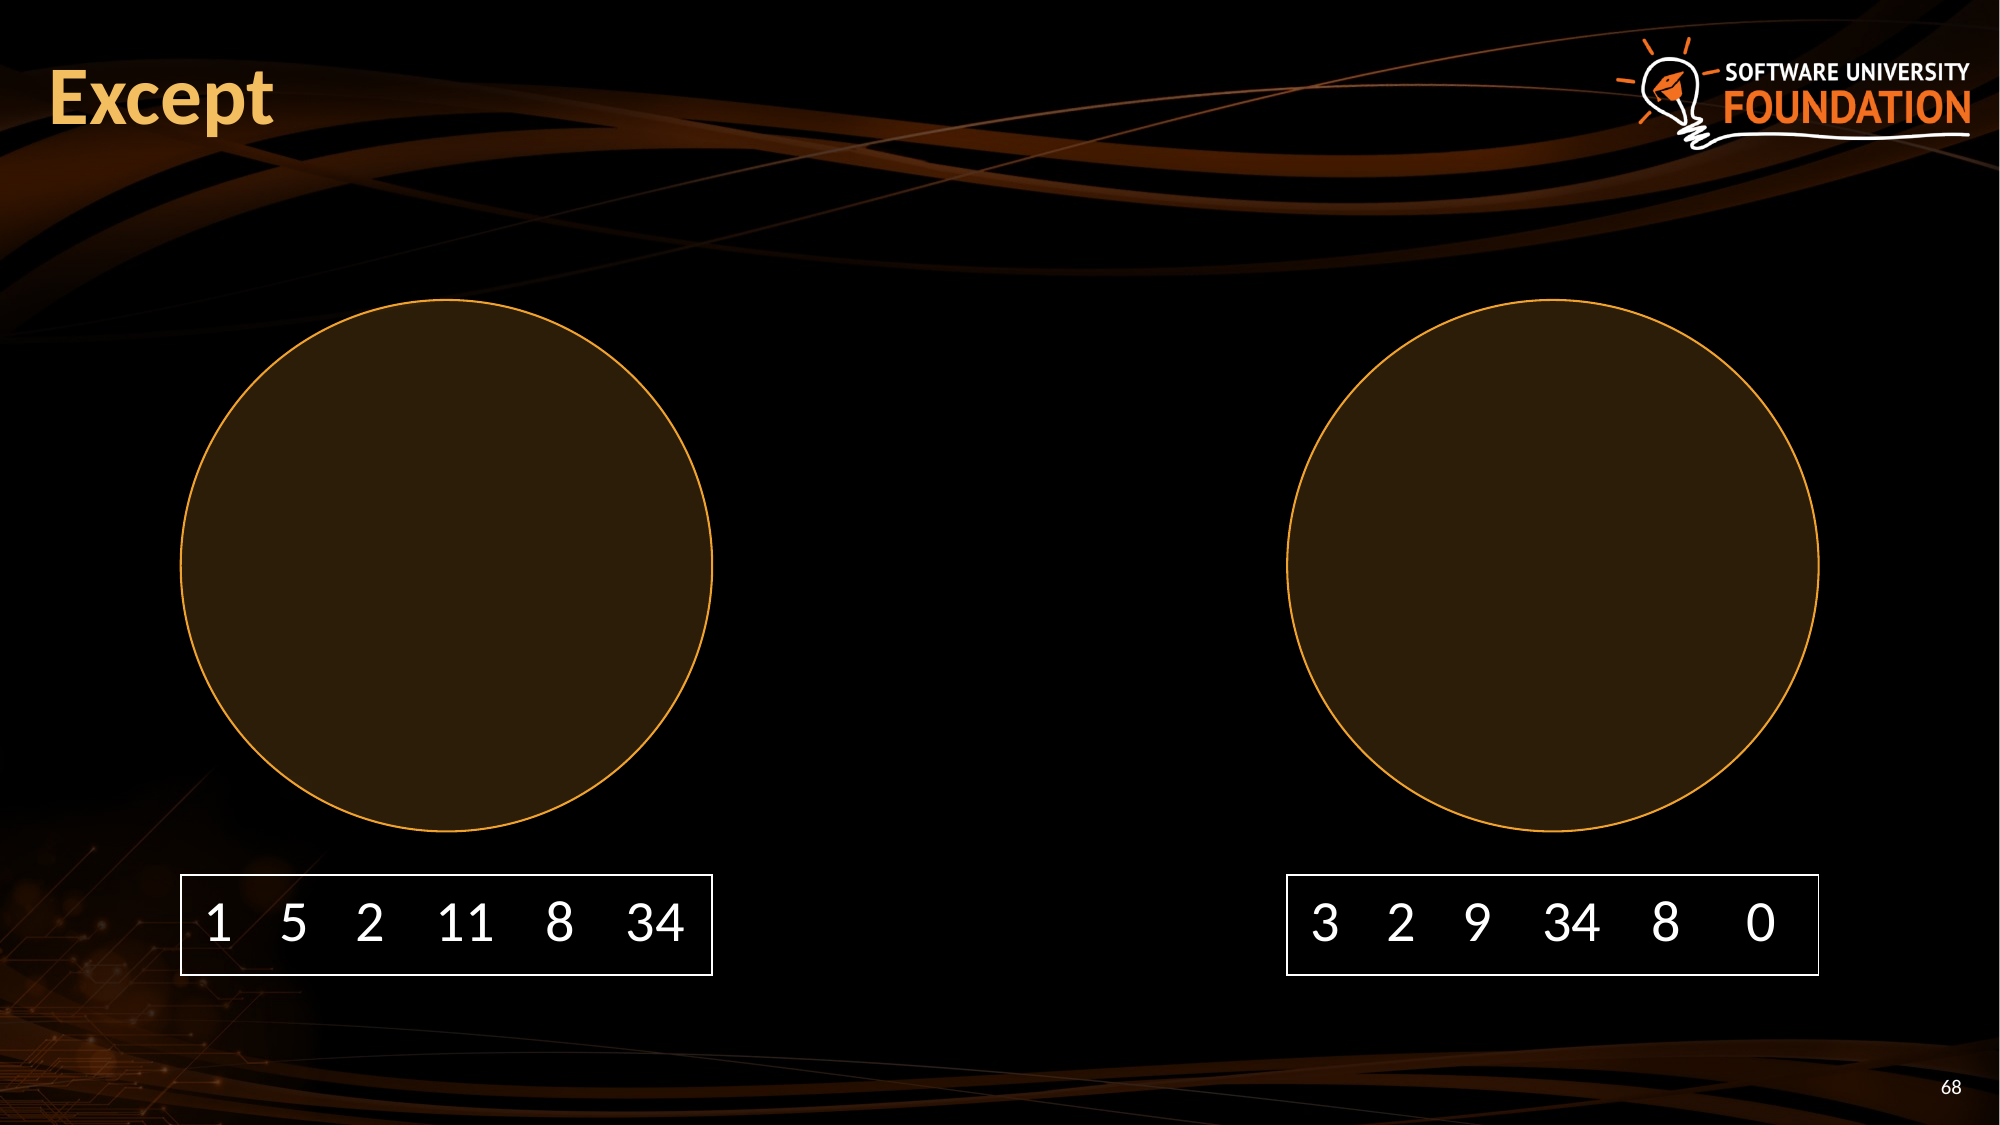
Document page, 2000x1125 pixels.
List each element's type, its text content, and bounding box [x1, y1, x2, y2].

table_header 2 [333, 876, 408, 974]
text_box [1286, 298, 1820, 833]
picture [0, 0, 2000, 1125]
slide_number 68 [1897, 1070, 1968, 1103]
table_header 5 [257, 876, 333, 974]
table_header 34 [1515, 876, 1629, 974]
table_header 3 [1288, 876, 1363, 974]
table_header 0 [1705, 876, 1818, 974]
text_box [179, 298, 714, 833]
table_header 9 [1439, 876, 1515, 974]
table_header 8 [522, 876, 598, 974]
table_header 11 [408, 876, 522, 974]
title Except [30, 6, 1602, 189]
table_header 8 [1629, 876, 1705, 974]
table_header 1 [182, 876, 257, 974]
table_header 2 [1363, 876, 1439, 974]
table_header 34 [598, 876, 711, 974]
